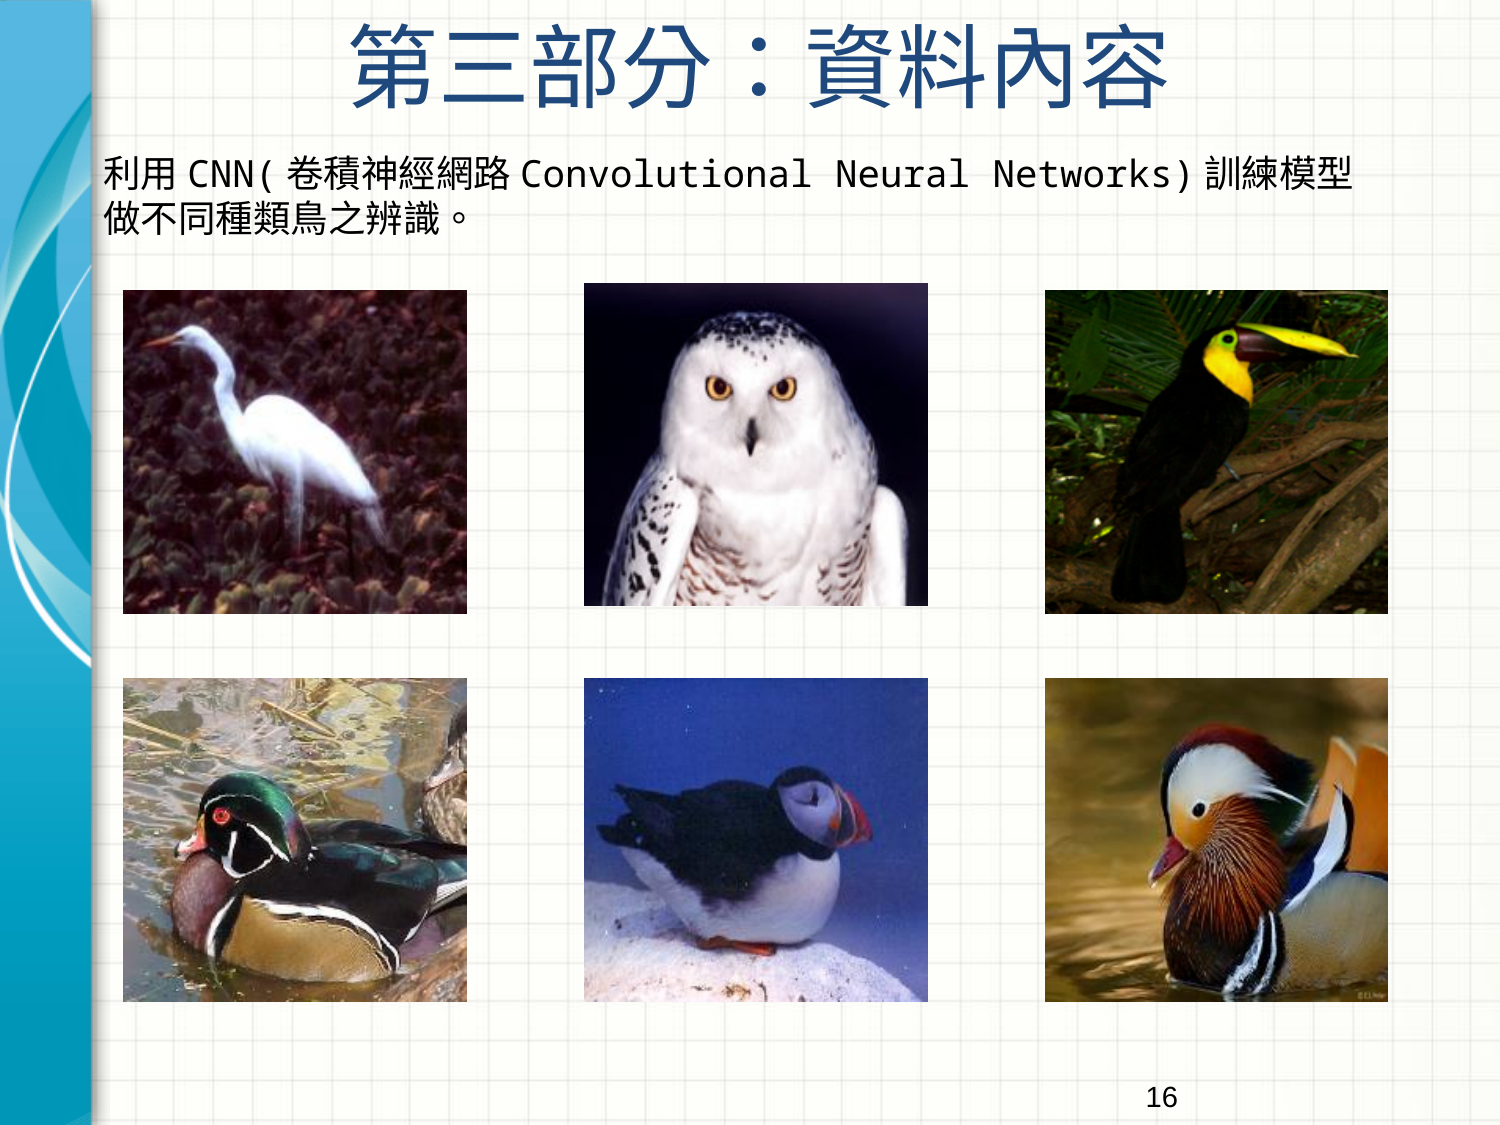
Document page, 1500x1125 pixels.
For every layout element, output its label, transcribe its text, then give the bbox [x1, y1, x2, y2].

text_box 利用CNN(卷積神經網路Convolutional Neural Networks)訓練模型 做不同種類鳥之辨識。 [88, 142, 1400, 248]
text_box 第三部分：資料內容 [53, 2, 1466, 180]
text_box 16 [1130, 1070, 1481, 1125]
picture [0, 0, 1500, 1125]
